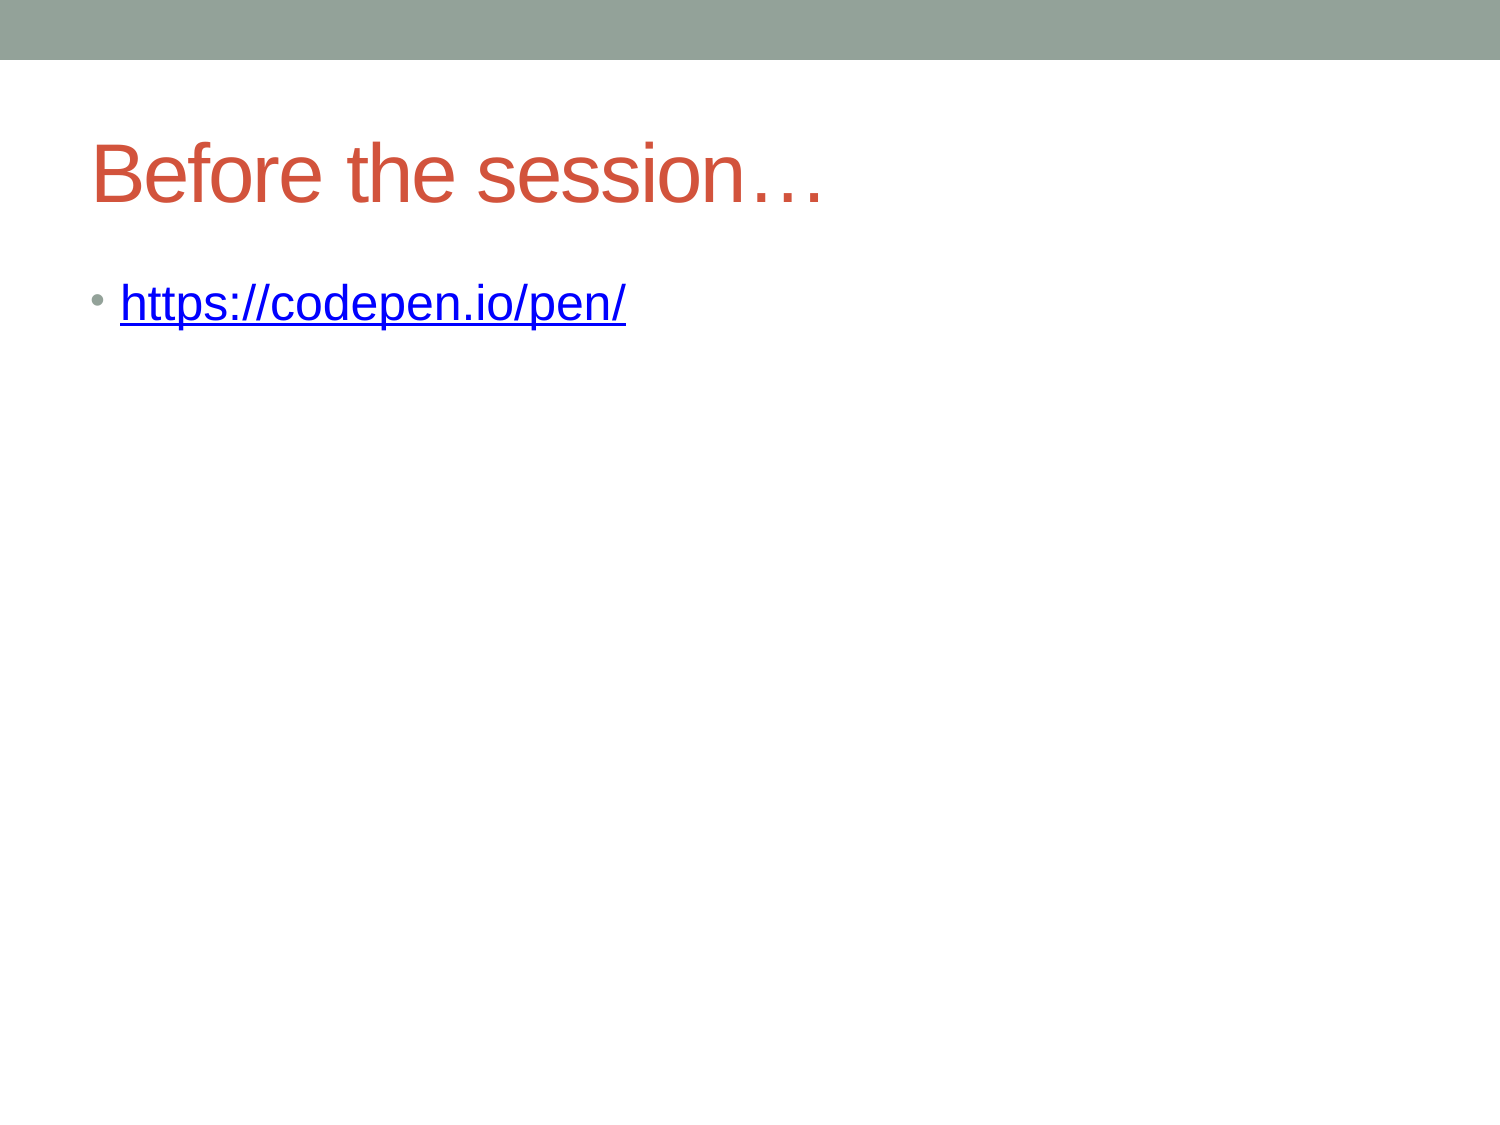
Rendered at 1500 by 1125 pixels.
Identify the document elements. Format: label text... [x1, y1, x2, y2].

title Before the session… [75, 87, 1425, 250]
list https://codepen.io/pen/ [75, 262, 1425, 1063]
